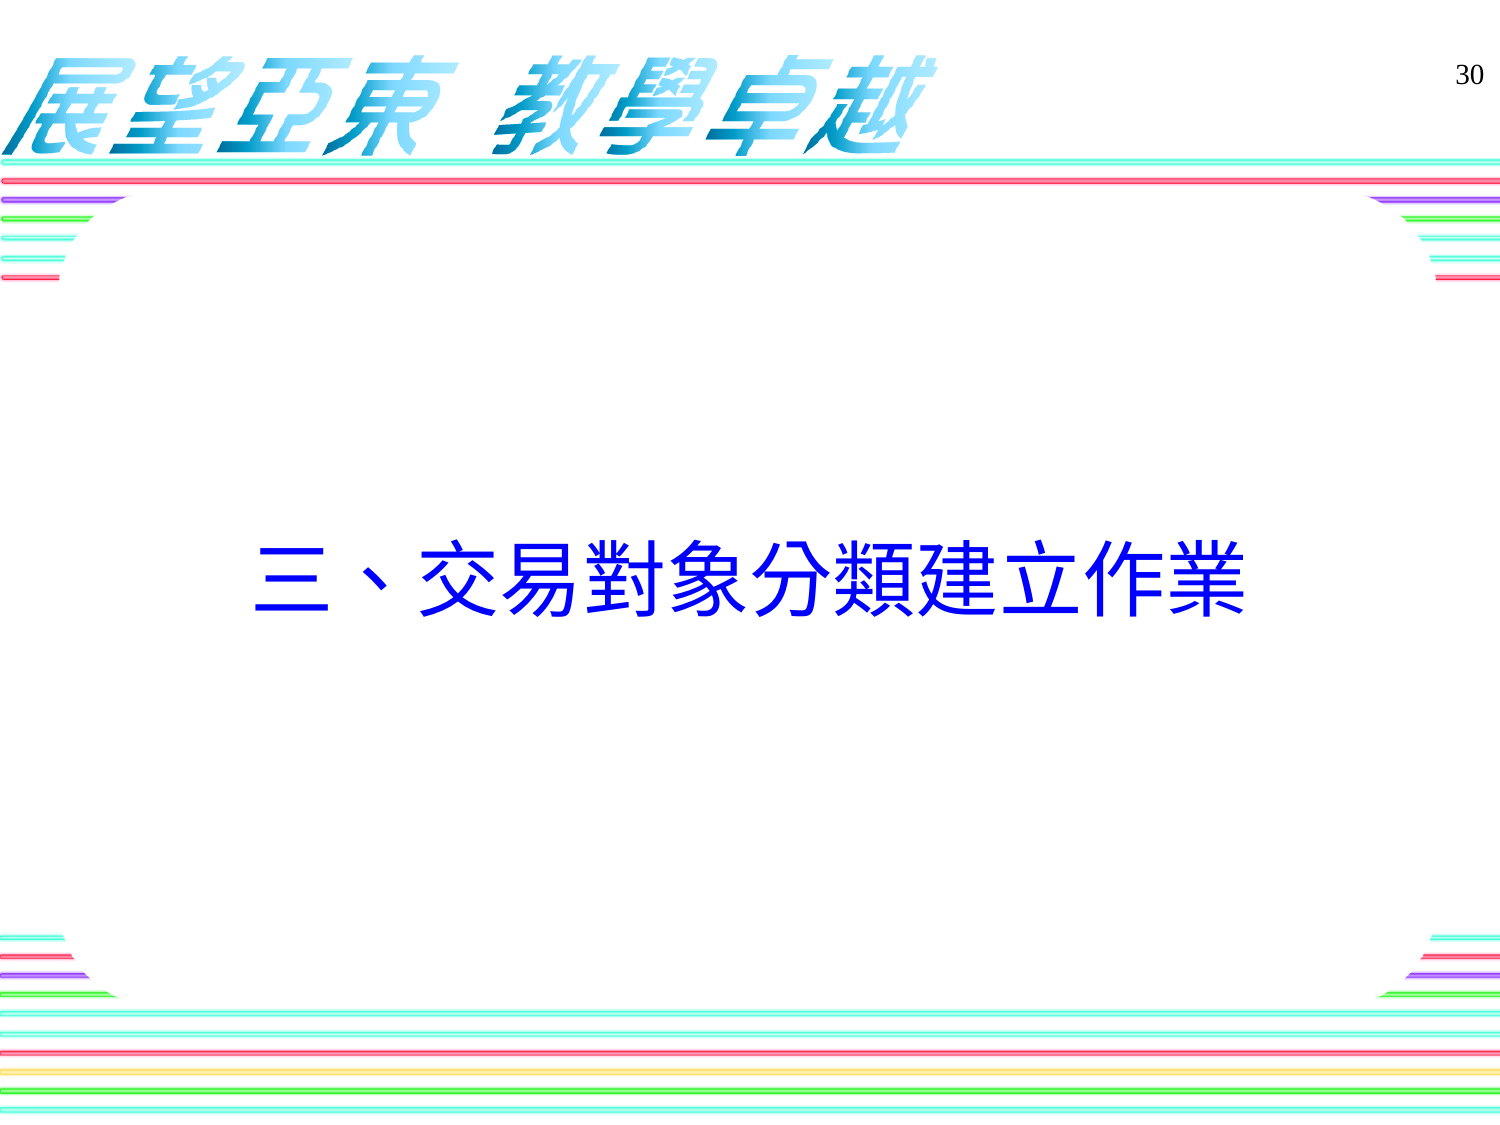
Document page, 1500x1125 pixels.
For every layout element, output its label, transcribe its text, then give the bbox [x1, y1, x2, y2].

slide_number 30 [1149, 42, 1500, 103]
picture [0, 0, 1500, 1125]
title 三、交易對象分類建立作業 [112, 456, 1388, 698]
